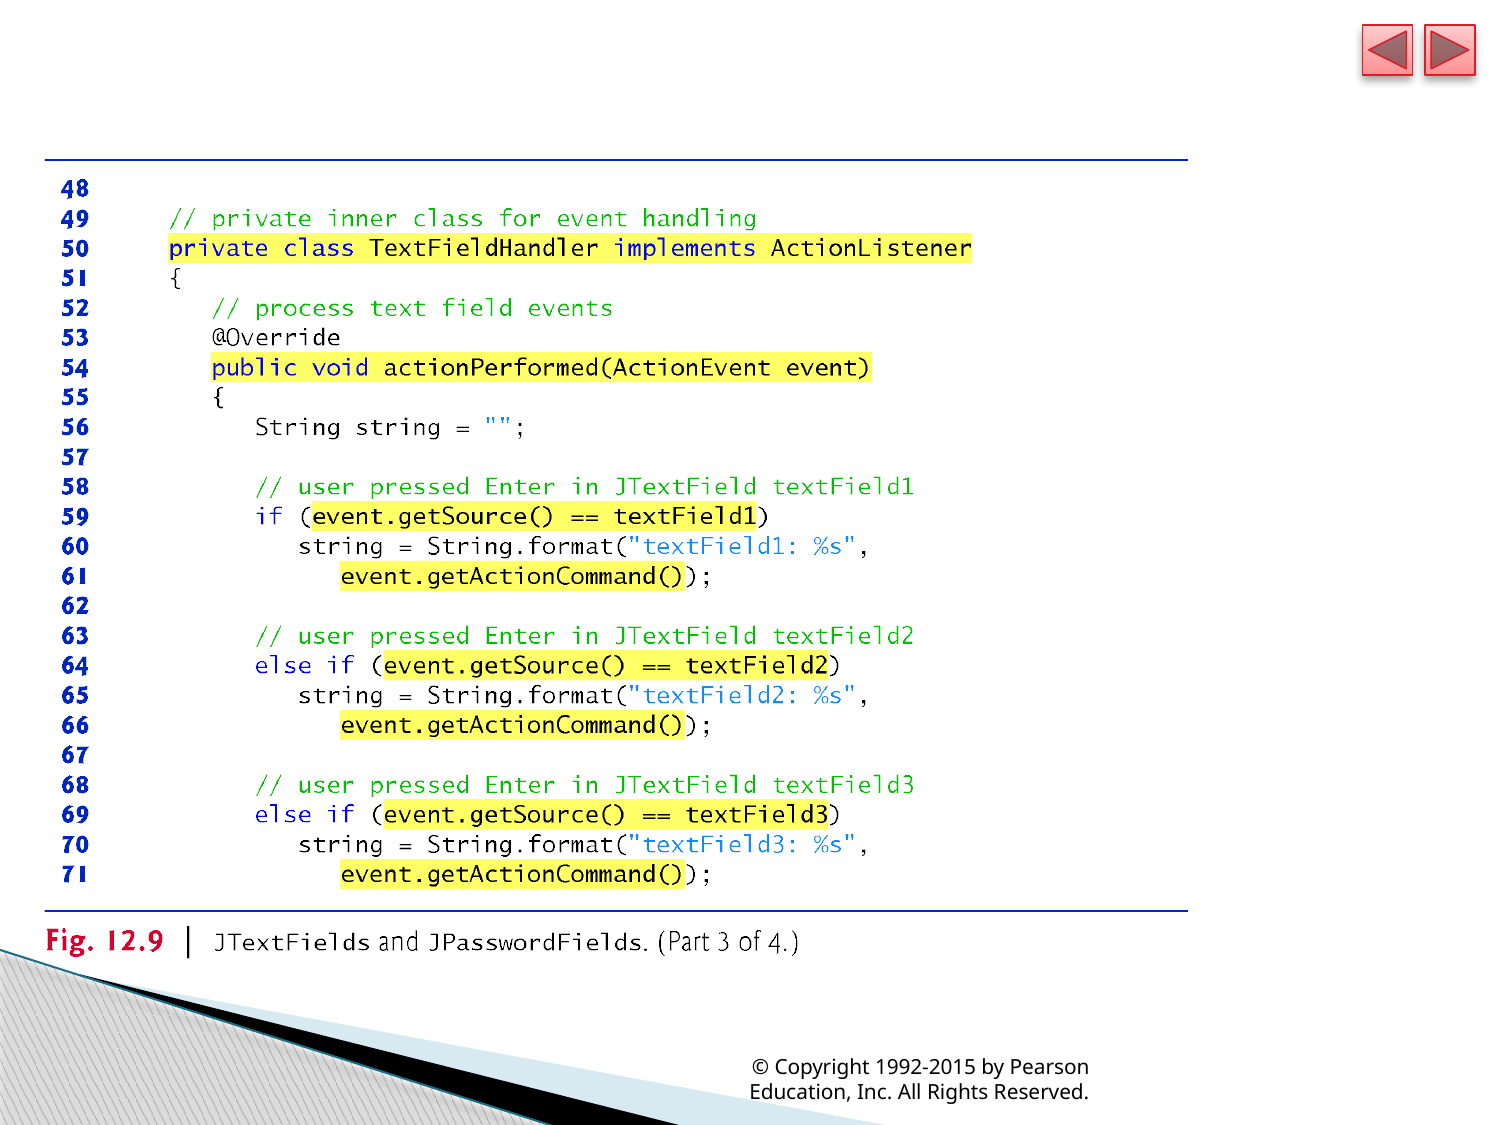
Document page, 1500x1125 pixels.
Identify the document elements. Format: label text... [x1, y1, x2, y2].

footer © Copyright 1992-2015 by Pearson Education, Inc. All Rights Reserved. [650, 1051, 1105, 1112]
picture [0, 106, 1500, 1018]
